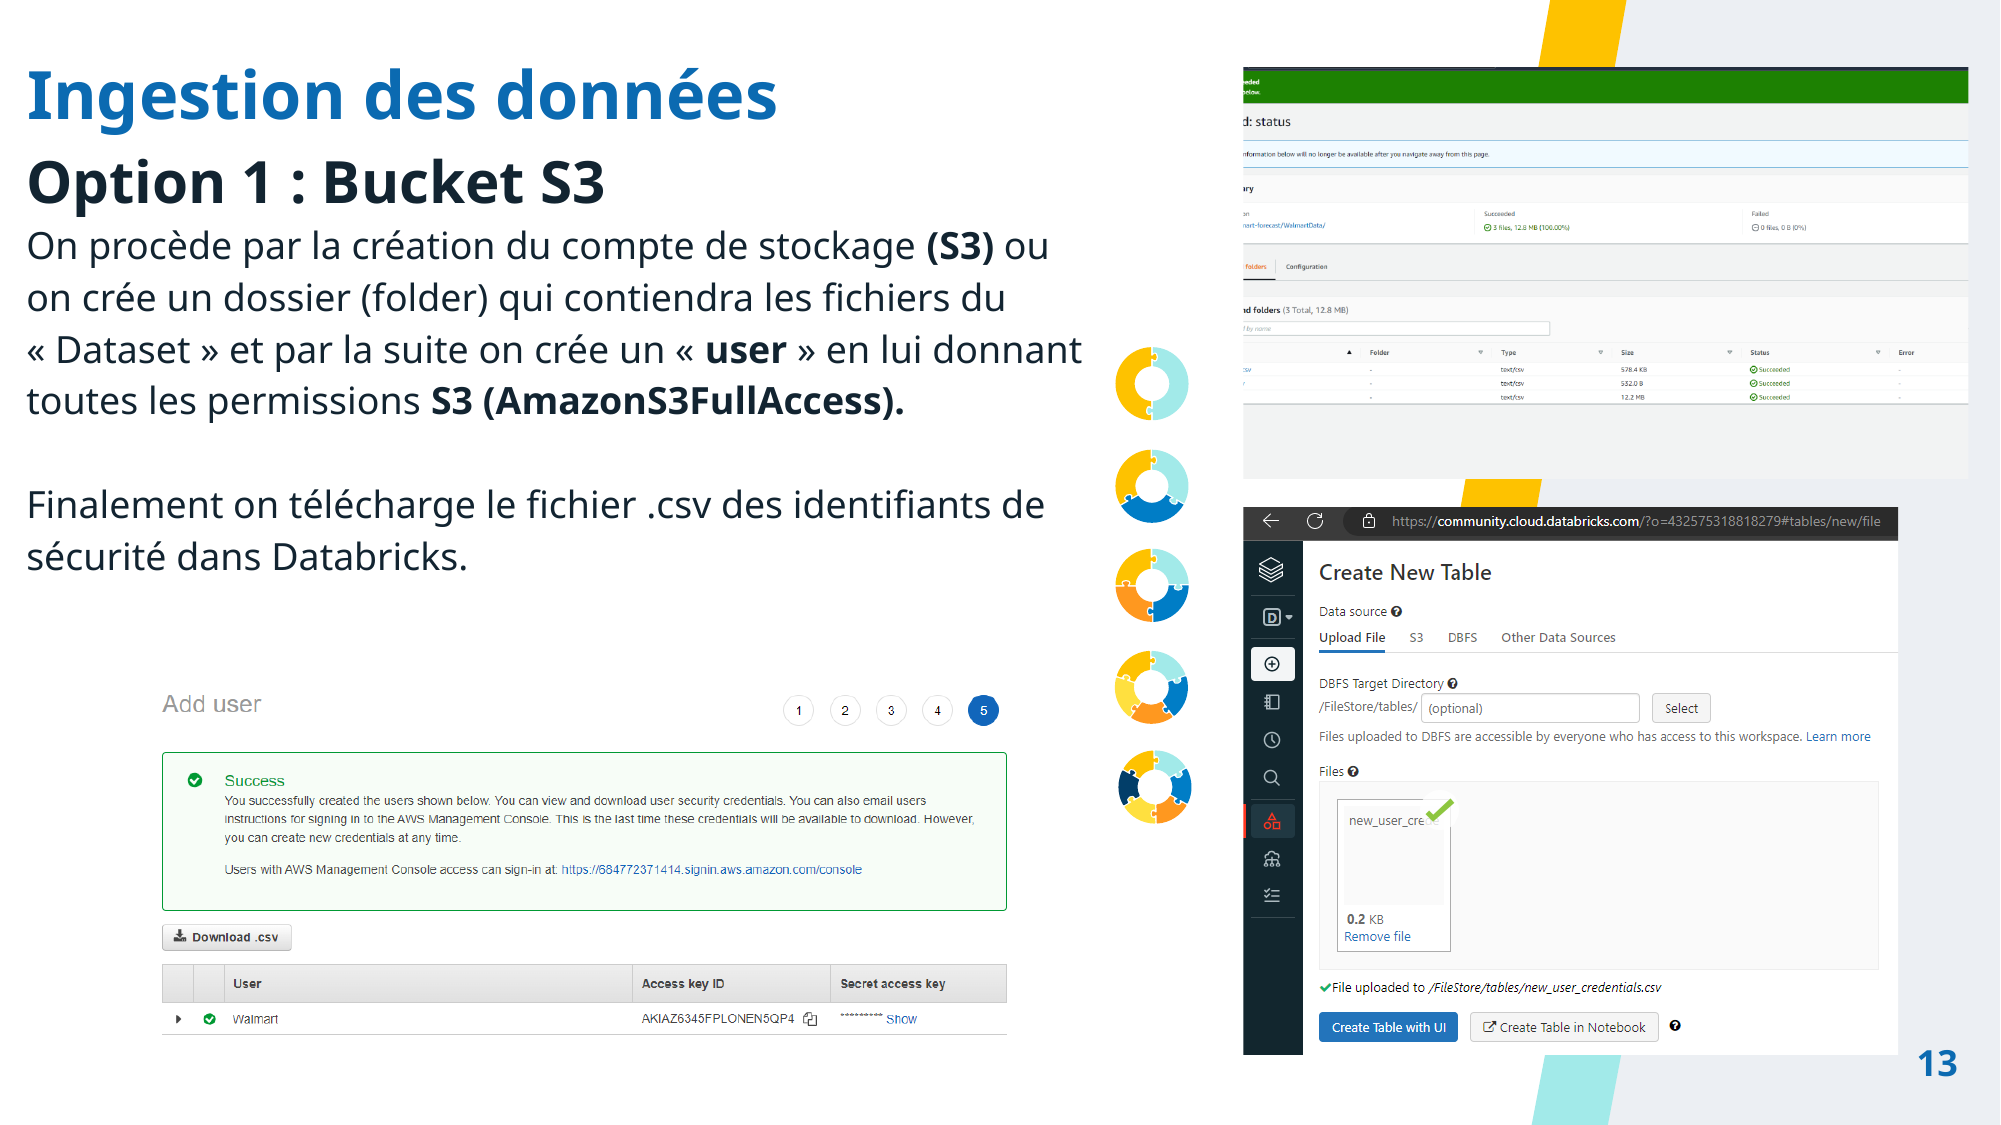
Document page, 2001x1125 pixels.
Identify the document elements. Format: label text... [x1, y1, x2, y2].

slide_number 13 [1838, 1022, 1959, 1109]
title Ingestion des données [26, 45, 1181, 133]
picture [141, 682, 1052, 1055]
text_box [1115, 449, 1189, 523]
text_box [1115, 548, 1189, 623]
picture [1243, 507, 1899, 1055]
picture [1243, 67, 1969, 479]
list Option 1 : Bucket S3 On procède par la création du compte de stockage (S3) ou on crée un dossier (folder) qui contiendra les fichiers du « Dataset » et par la suite on crée un « user » en lui donnant toutes les permissions S3 (AmazonS3FullAccess). Finalement on télécharge le fichier .csv des identifiants de sécurité dans Databricks. [26, 135, 1105, 616]
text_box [1115, 346, 1189, 421]
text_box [1114, 650, 1189, 725]
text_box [1118, 750, 1192, 824]
